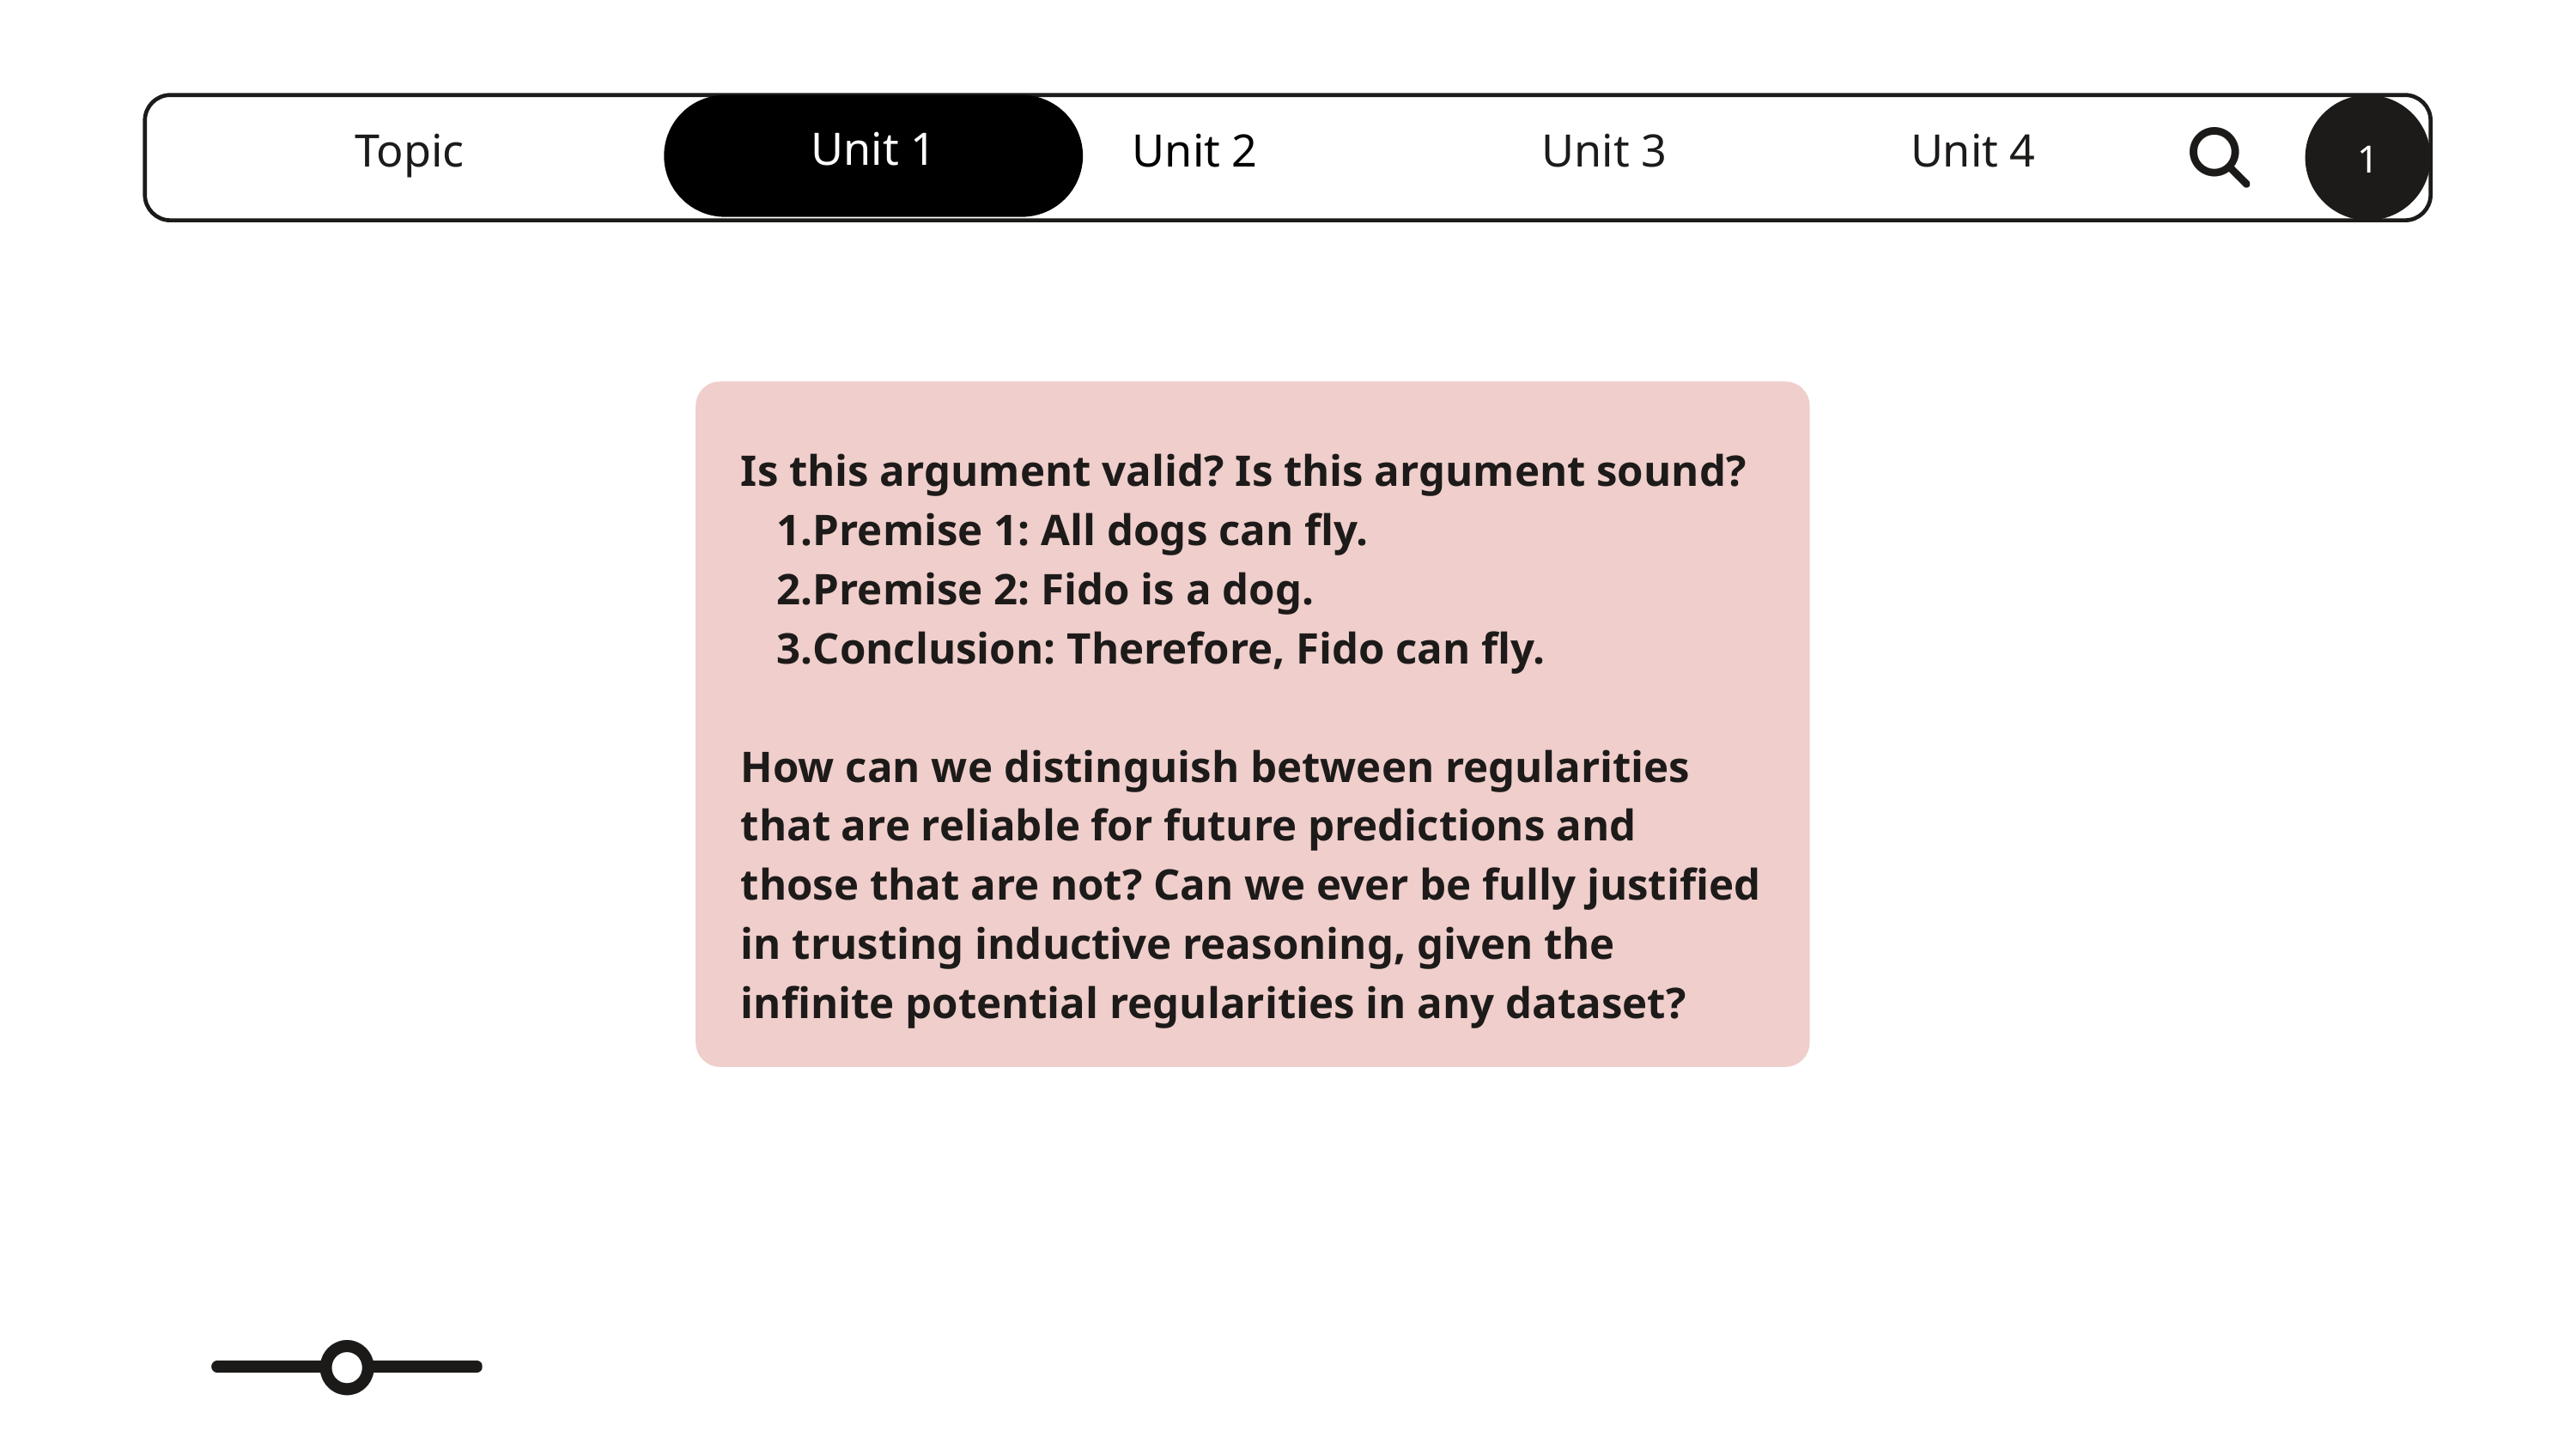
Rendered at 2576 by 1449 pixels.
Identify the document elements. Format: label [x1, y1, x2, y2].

text_box [211, 1340, 483, 1397]
text_box [144, 94, 662, 221]
text_box [2305, 94, 2431, 221]
text_box [1767, 105, 2179, 211]
text_box [664, 94, 1084, 217]
text_box [1086, 100, 1388, 216]
text_box [204, 105, 616, 211]
text_box [695, 381, 1810, 1068]
text_box [1084, 94, 2304, 221]
text_box [1398, 105, 1765, 211]
